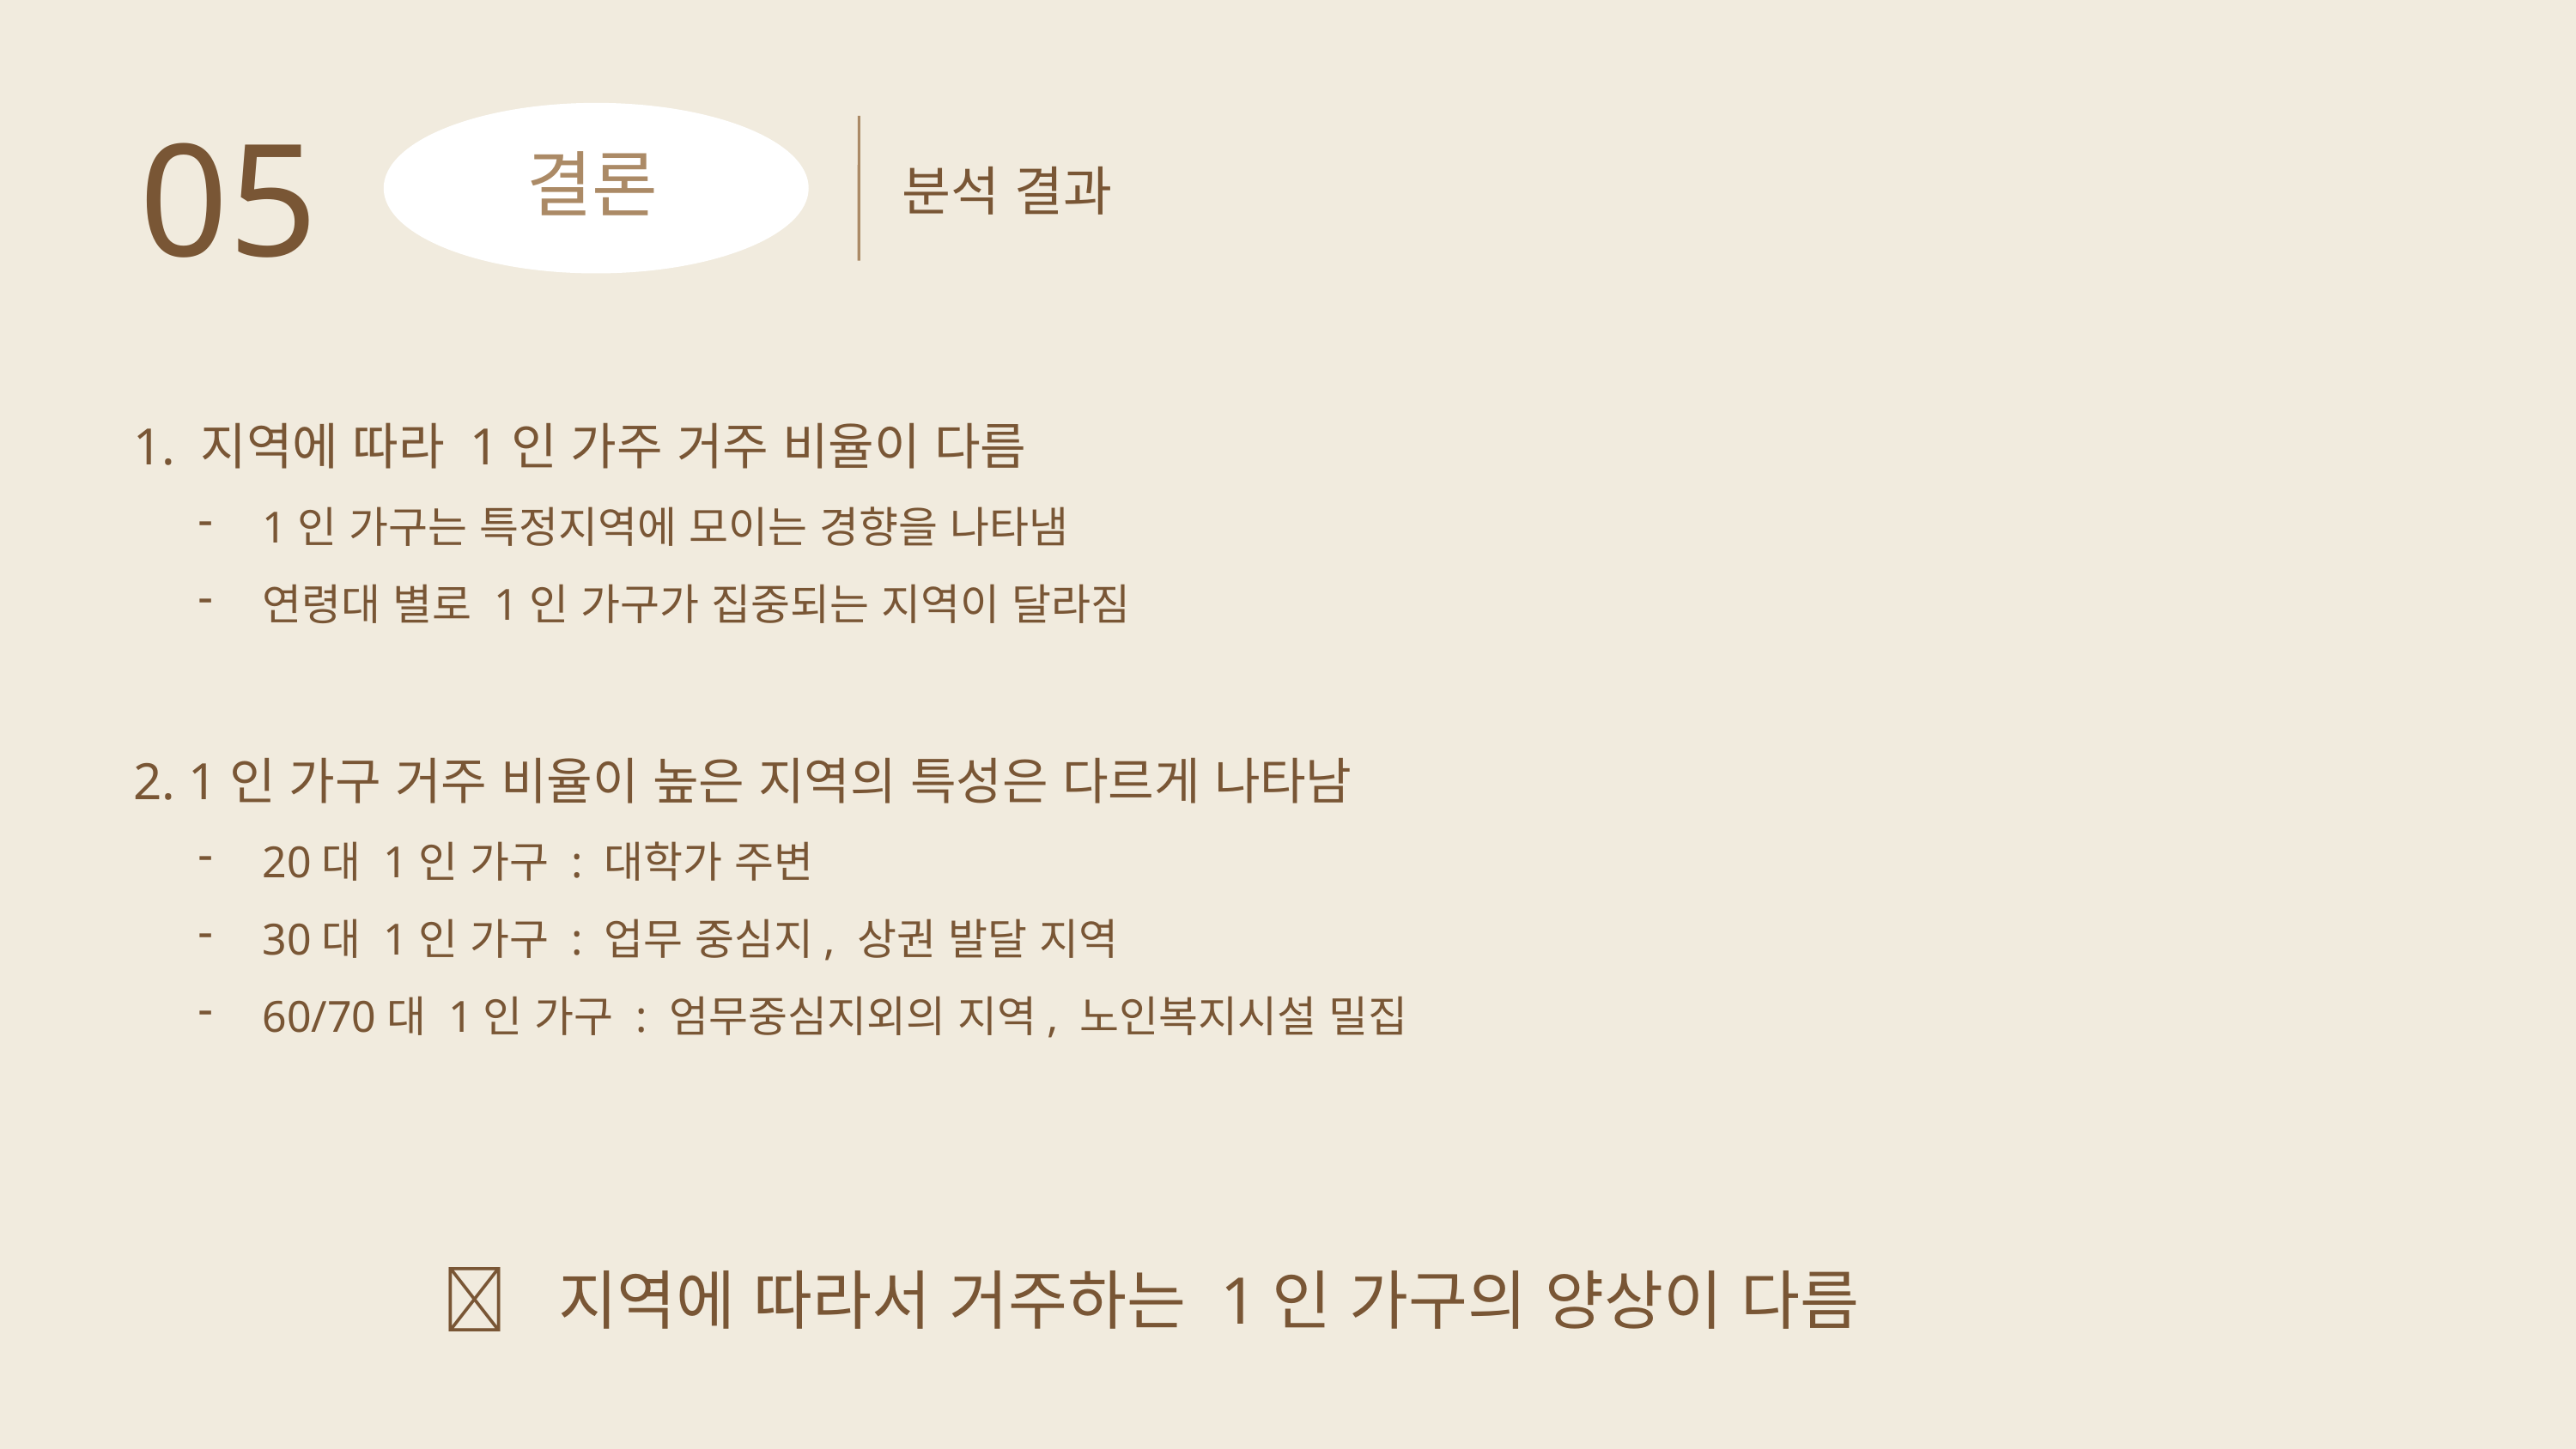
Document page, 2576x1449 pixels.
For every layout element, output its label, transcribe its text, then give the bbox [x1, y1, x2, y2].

text_box 1. 지역에 따라 1인 가주 거주 비율이 다름 1인 가구는 특정지역에 모이는 경향을 나타냄 연령대 별로 1인 가구가 집중되는 지역이 달라짐 2. 1인 가구 거주 비율이 높은 지역의 특성은 다르게 나타남 20대 1인 가구 : 대학가 주변 30대 1인 가구 : 업무 중심지, 상권 발달 지역 60/70대 1인 가구 : 엄무중심지외의 지역, 노인복지시설 밀집 ✅ 지역에 따라서 거주하는 1인 가구의 양상이 다름 [133, 384, 2168, 1337]
text_box 분석 결과 [902, 147, 1414, 221]
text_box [383, 102, 809, 274]
text_box 05 [139, 70, 334, 288]
